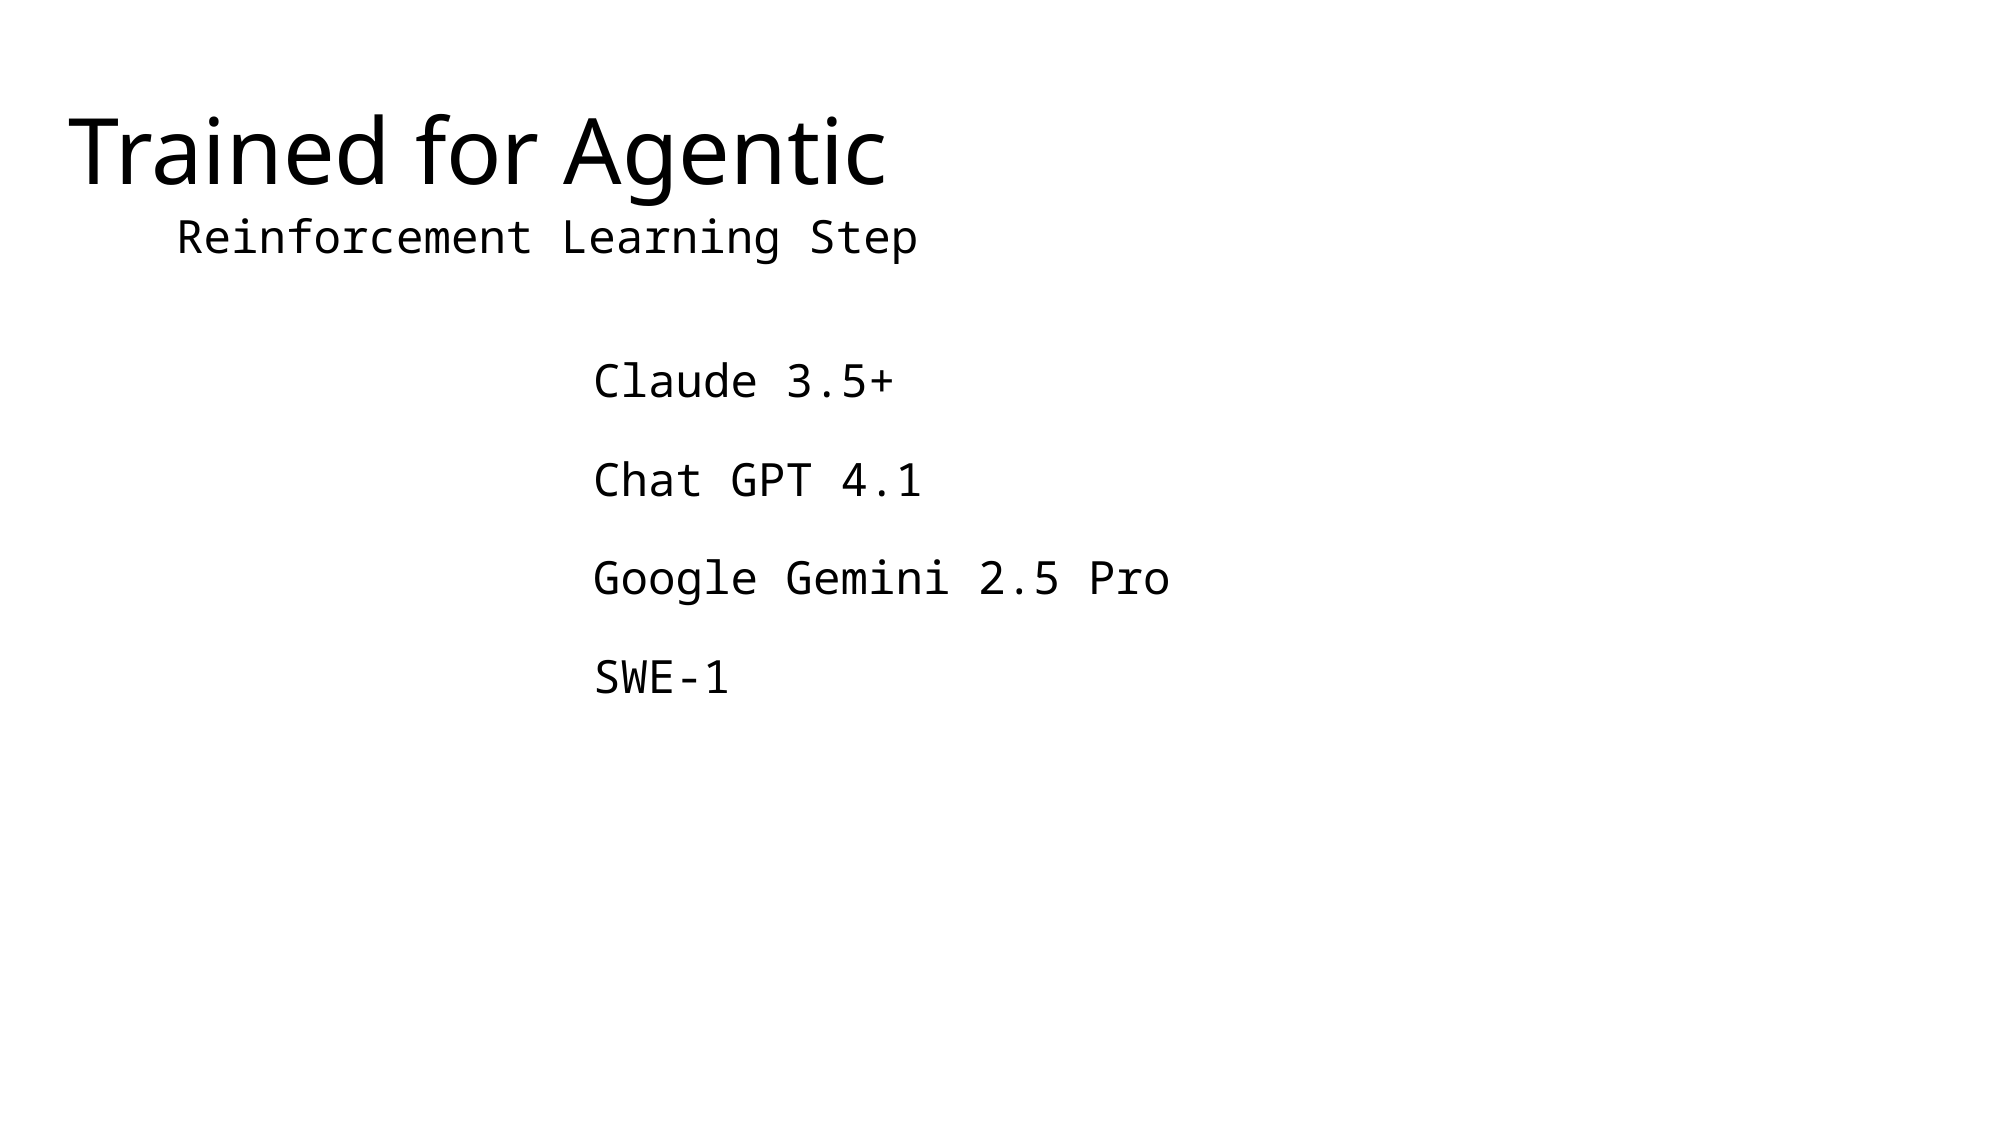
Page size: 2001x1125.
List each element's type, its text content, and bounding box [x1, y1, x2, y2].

text_box Reinforcement Learning Step [161, 206, 1113, 275]
text_box Trained for Agentic [54, 97, 1213, 351]
text_box Claude 3.5+ Chat GPT 4.1 Google Gemini 2.5 Pro SWE-1 [578, 350, 1331, 851]
